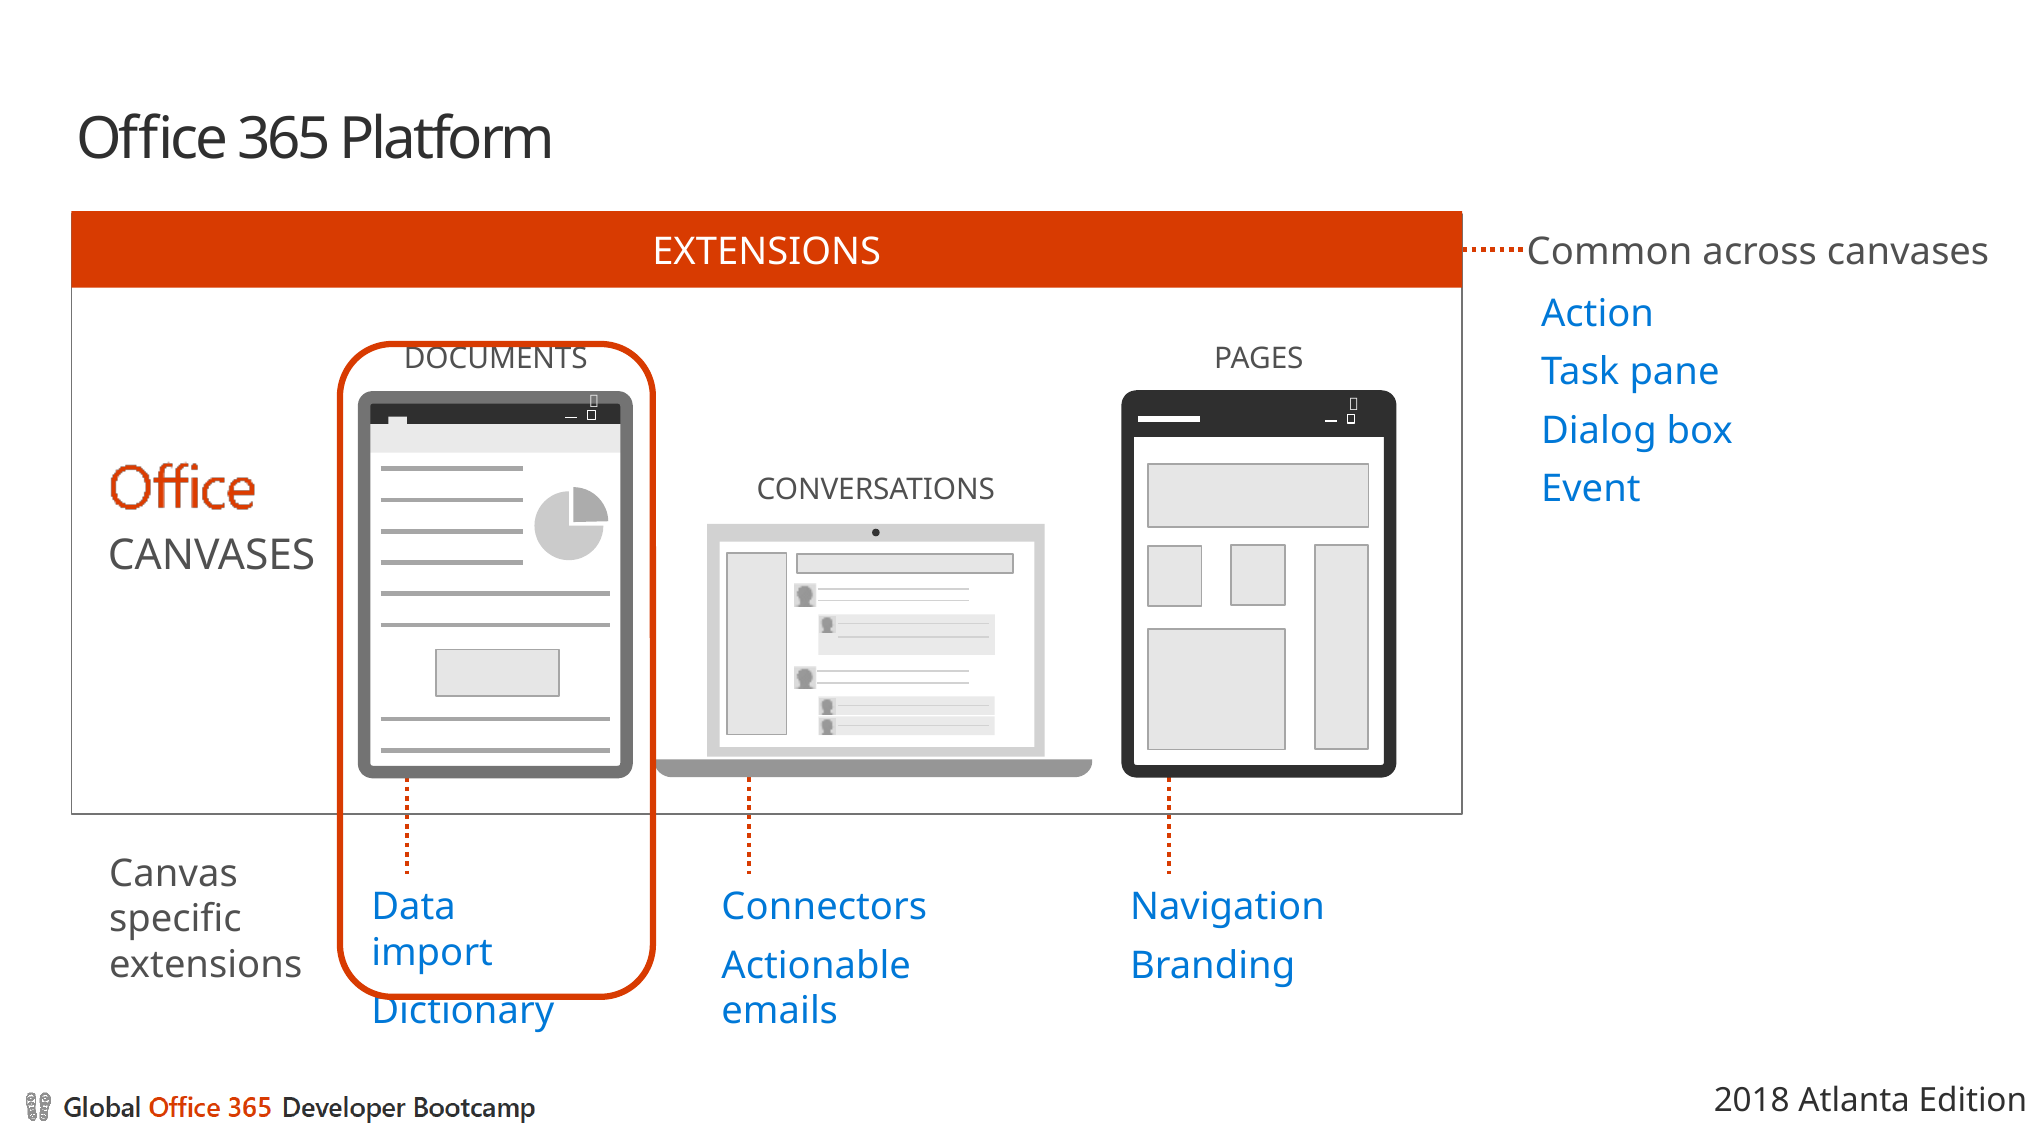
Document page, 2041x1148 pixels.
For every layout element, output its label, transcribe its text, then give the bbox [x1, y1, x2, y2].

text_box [1114, 815, 1349, 998]
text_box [654, 457, 1093, 778]
title Office 365 Platform [76, 103, 1969, 172]
text_box Canvas specific extensions [94, 840, 331, 993]
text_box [1463, 218, 1991, 282]
text_box [375, 815, 654, 998]
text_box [1119, 326, 1399, 772]
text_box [356, 326, 636, 773]
text_box Action Task pane Dialog box Event [1526, 281, 2002, 743]
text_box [66, 213, 1463, 815]
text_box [356, 815, 588, 995]
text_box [706, 815, 1027, 995]
text_box [339, 815, 356, 984]
